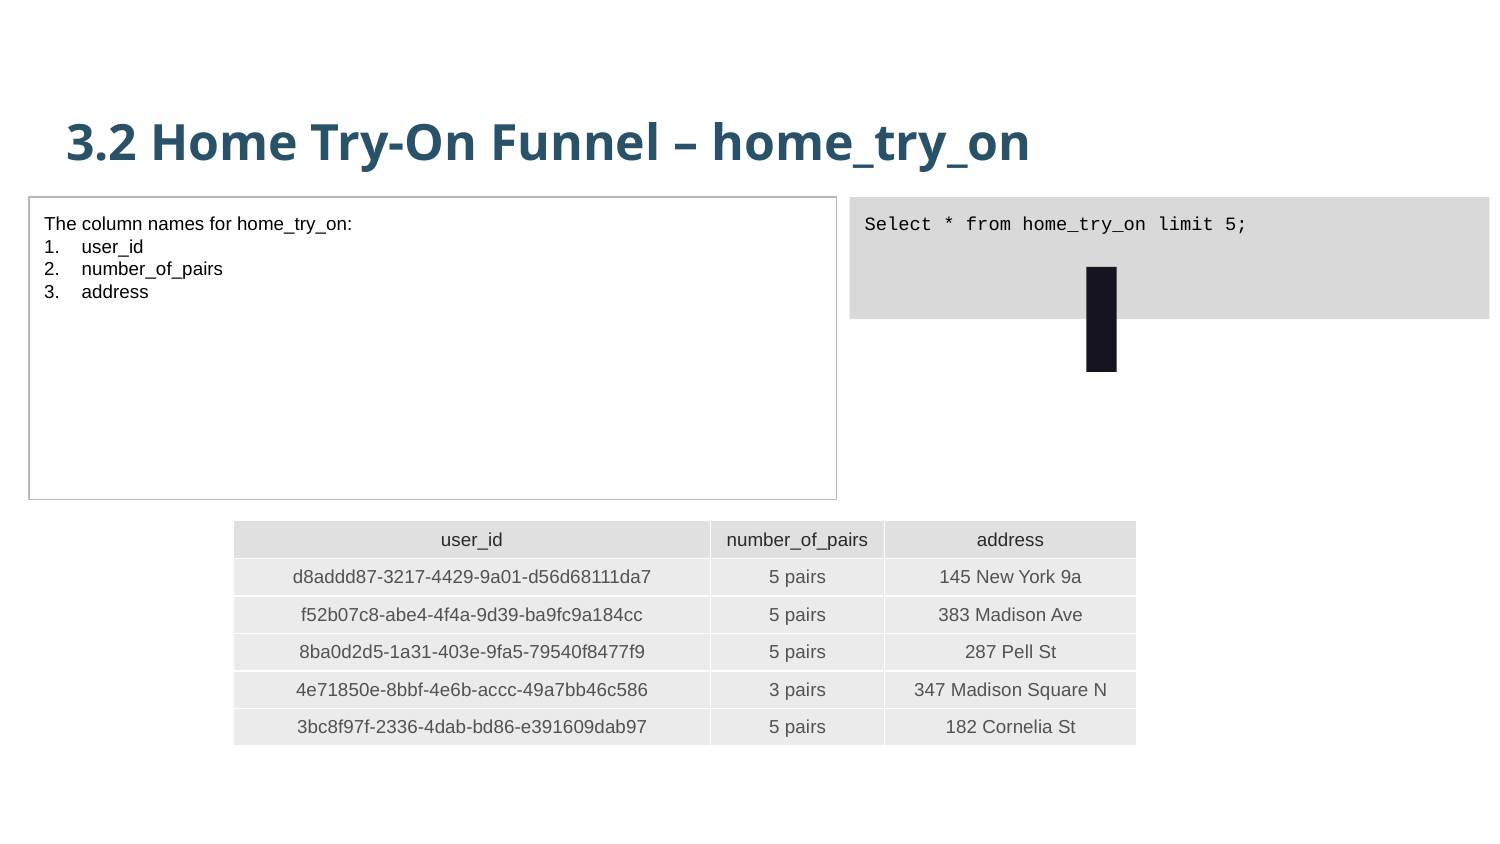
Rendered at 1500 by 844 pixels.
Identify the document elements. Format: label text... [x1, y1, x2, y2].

table_cell 3 pairs [711, 672, 884, 708]
table_cell 5 pairs [711, 709, 884, 745]
text_box [1086, 266, 1117, 372]
table_cell d8addd87-3217-4429-9a01-d56d68111da7 [234, 559, 710, 595]
table_cell 383 Madison Ave [885, 597, 1136, 633]
table_cell 145 New York 9a [885, 559, 1136, 595]
table_header user_id [234, 521, 710, 558]
table_cell 3bc8f97f-2336-4dab-bd86-e391609dab97 [234, 709, 710, 745]
table_cell 5 pairs [711, 597, 884, 633]
table_cell 4e71850e-8bbf-4e6b-accc-49a7bb46c586 [234, 672, 710, 708]
table_cell 287 Pell St [885, 634, 1136, 670]
table_cell 8ba0d2d5-1a31-403e-9fa5-79540f8477f9 [234, 634, 710, 670]
table_cell f52b07c8-abe4-4f4a-9d39-ba9fc9a184cc [234, 597, 710, 633]
table_cell 347 Madison Square N [885, 672, 1136, 708]
text_box Select * from home_try_on limit 5; [849, 197, 1490, 320]
table_header address [885, 521, 1136, 558]
table_header number_of_pairs [711, 521, 884, 558]
table_cell 5 pairs [711, 634, 884, 670]
text_box The column names for home_try_on: user_id number_of_pairs address [29, 197, 837, 500]
text_box 3.2 Home Try-On Funnel – home_try_on [51, 48, 1449, 186]
table_cell 182 Cornelia St [885, 709, 1136, 745]
table_cell 5 pairs [711, 559, 884, 595]
